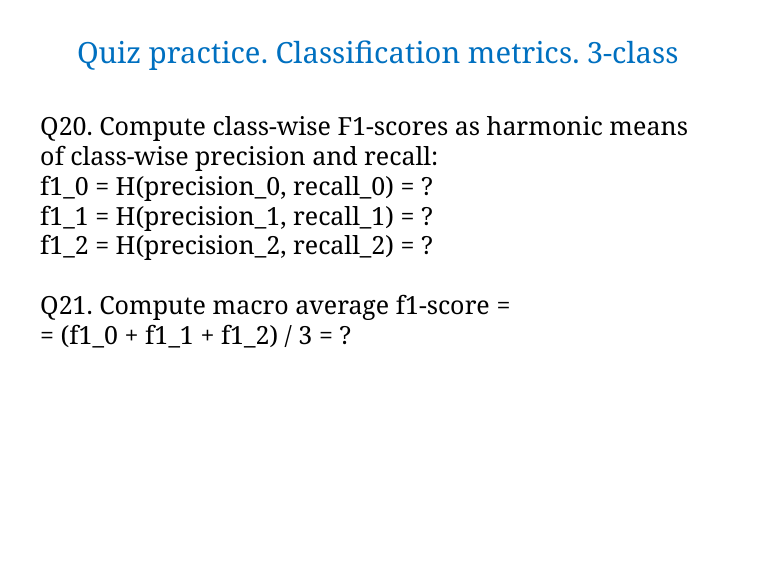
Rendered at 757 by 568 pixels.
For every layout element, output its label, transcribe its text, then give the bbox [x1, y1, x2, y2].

title Quiz practice. Classification metrics. 3-class [0, 34, 757, 70]
text_box Q20. Compute class-wise F1-scores as harmonic means of class-wise precision and recall: f1_0 = H(precision_0, recall_0) = ? f1_1 = H(precision_1, recall_1) = ? f1_2 = H(precision_2, recall_2) = ? Q21. Compute macro average f1-score = = (f1_0 + f1_1 + f1_2) / 3 = ? [25, 102, 731, 387]
